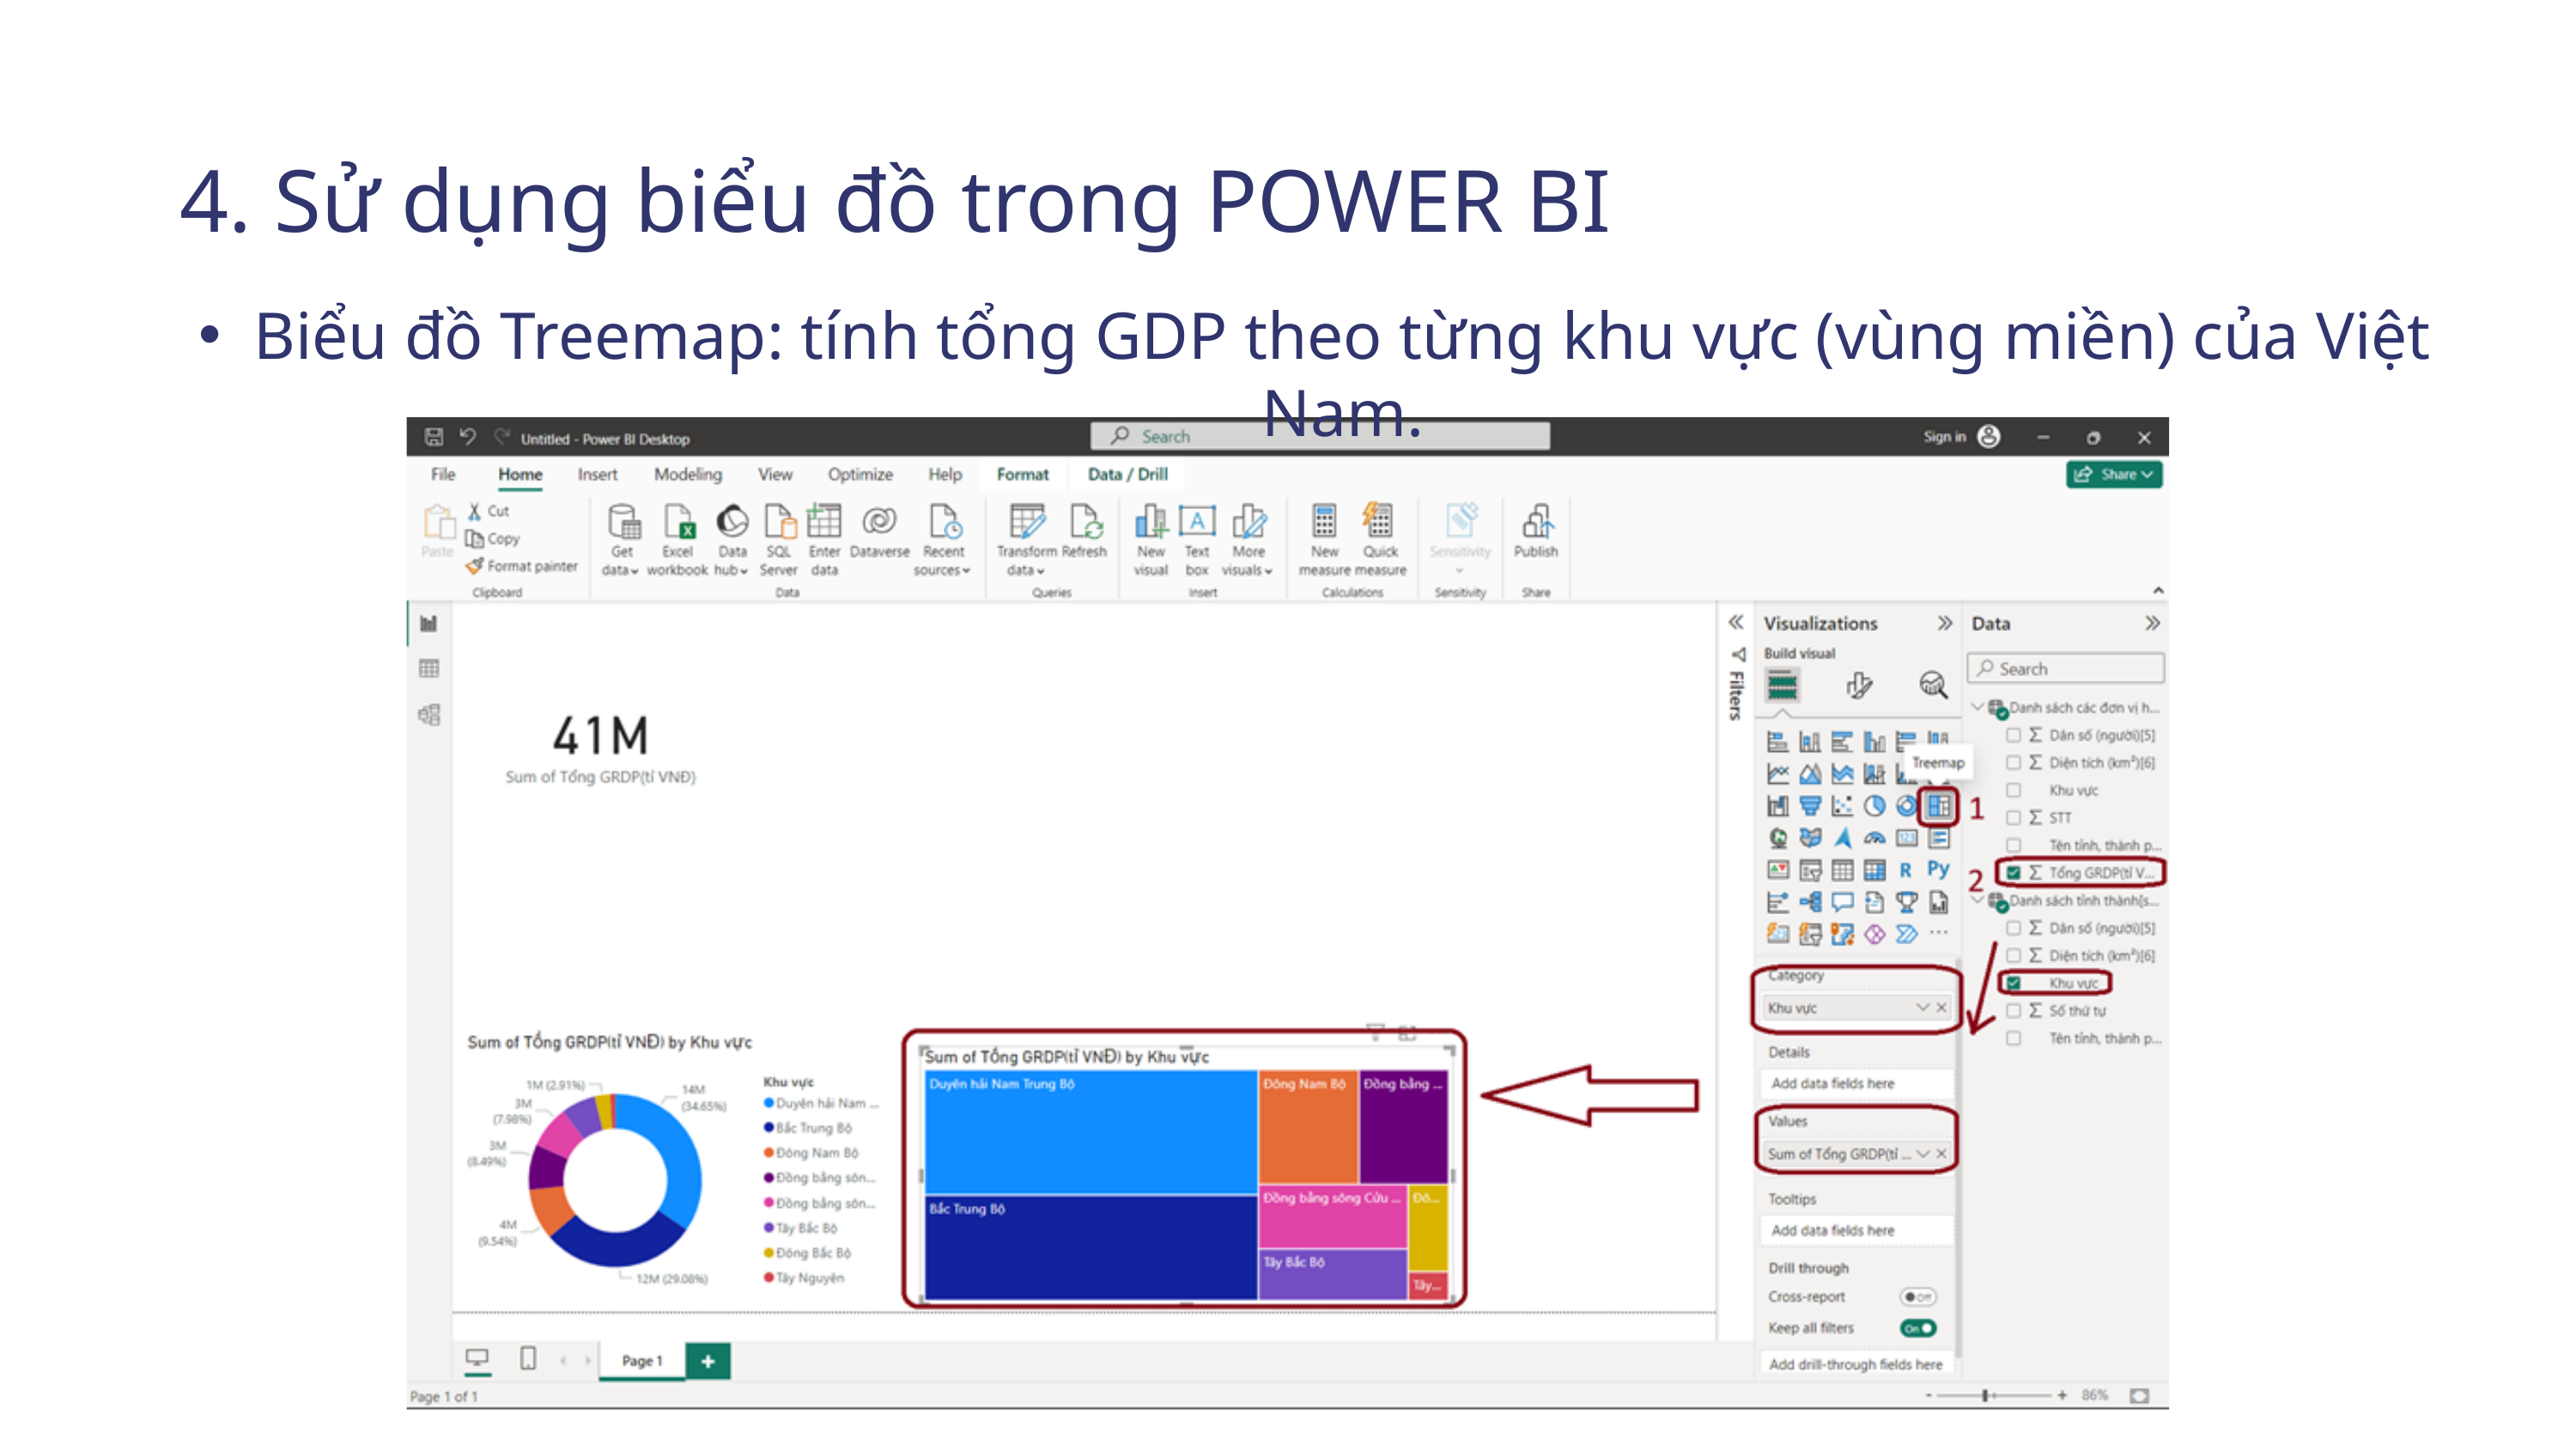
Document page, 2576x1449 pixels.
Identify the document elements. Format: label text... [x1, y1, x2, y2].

text_box Biểu đồ Treemap: tính tổng GDP theo từng khu vực (vùng miền) của Việt Nam. [72, 294, 2504, 450]
text_box [406, 450, 2170, 1410]
text_box 4. Sử dụng biểu đồ trong POWER BI [144, 146, 1625, 250]
